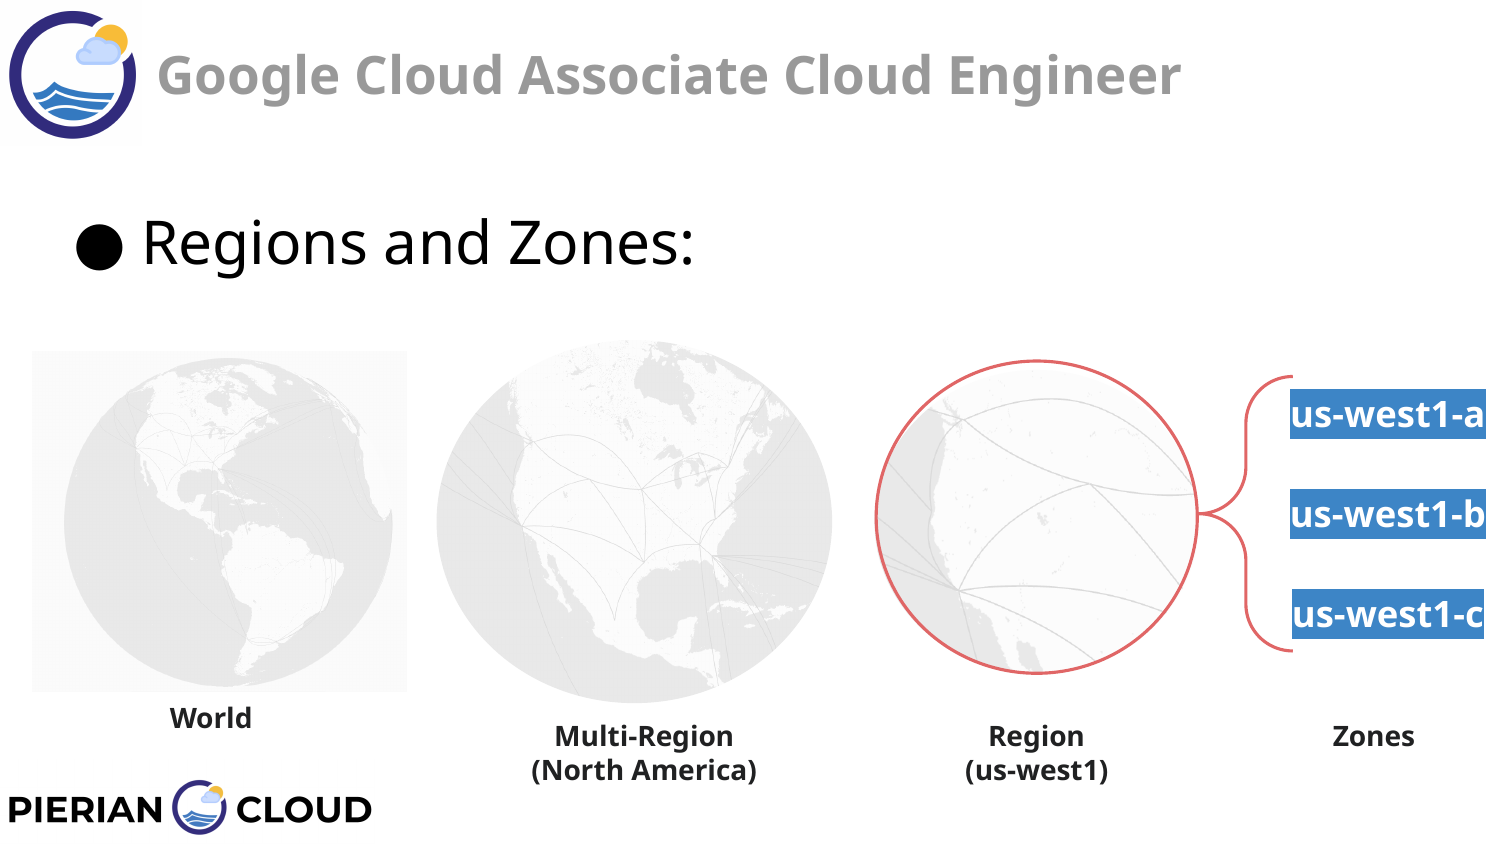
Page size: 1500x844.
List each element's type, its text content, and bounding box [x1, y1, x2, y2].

picture [0, 0, 142, 146]
text_box Zones [1242, 703, 1500, 767]
title Google Cloud Associate Cloud Engineer [146, 25, 1420, 120]
text_box [1204, 394, 1293, 634]
picture [31, 351, 407, 692]
picture [0, 758, 375, 844]
text_box Region (us-west1) [904, 703, 1169, 801]
text_box [989, 361, 1085, 368]
text_box Multi-Region (North America) [494, 712, 794, 801]
text_box us-west1-c [1256, 576, 1500, 651]
text_box us-west1-a [1256, 376, 1500, 451]
subtitle Regions and Zones: [51, 189, 1476, 750]
picture [436, 339, 833, 704]
text_box us-west1-b [1256, 476, 1500, 551]
picture [874, 369, 1200, 674]
text_box World [128, 700, 287, 749]
